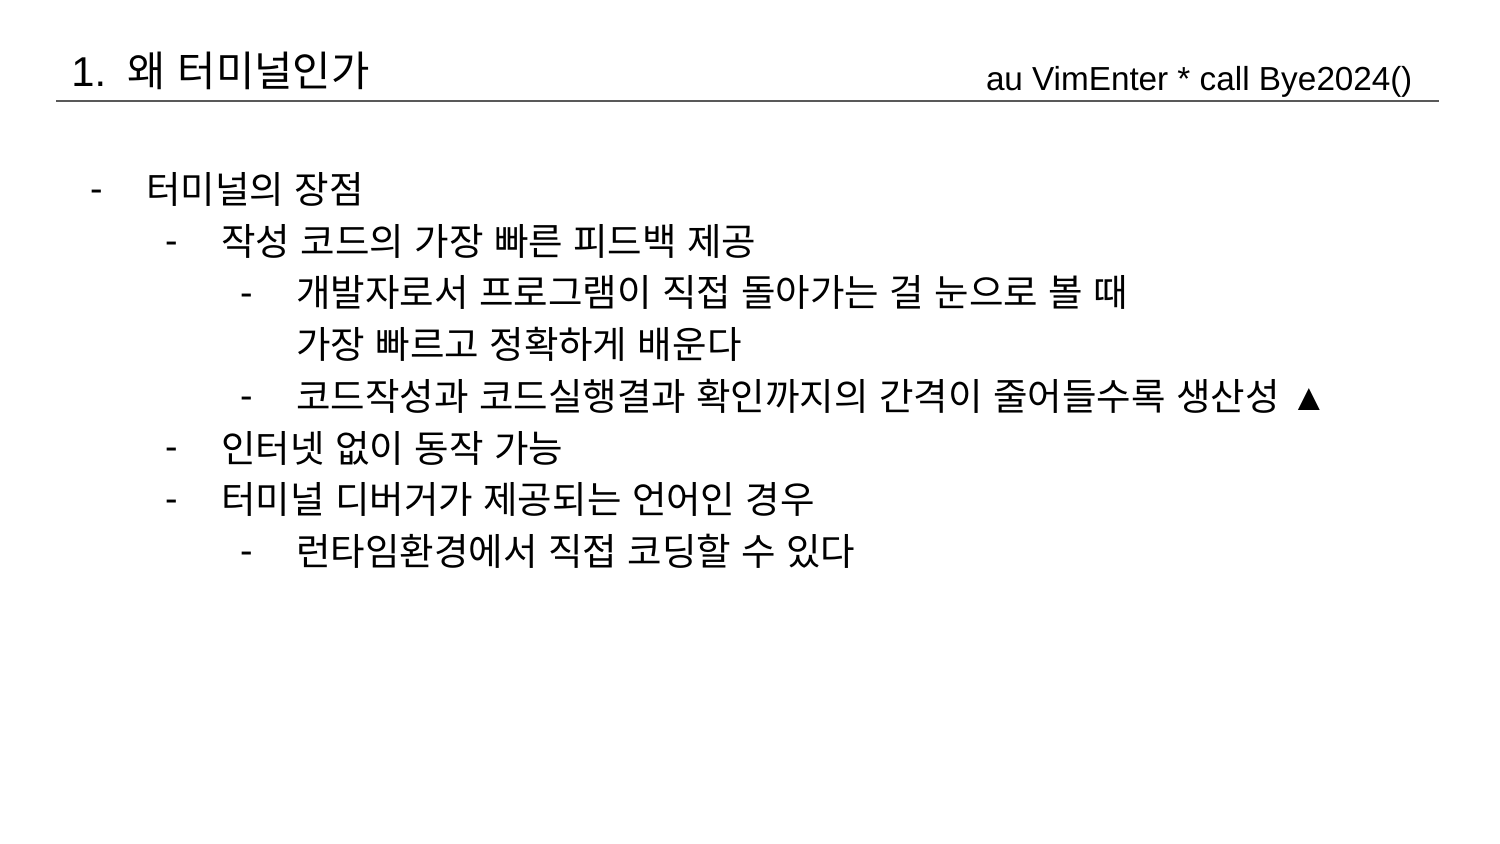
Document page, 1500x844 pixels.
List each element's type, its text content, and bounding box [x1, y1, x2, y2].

text_box 1. 왜 터미널인가 [56, 22, 539, 100]
text_box au VimEnter * call Bye2024() [971, 36, 1439, 100]
text_box 터미널의 장점 작성 코드의 가장 빠른 피드백 제공 개발자로서 프로그램이 직접 돌아가는 걸 눈으로 볼 때 가장 빠르고 정확하게 배운다 코드작성과 코드실행결과 확인까지의 간격이 줄어들수록 생산성 ▲ 인터넷 없이 동작 가능 터미널 디버거가 제공되는 언어인 경우 런타임환경에서 직접 코딩할 수 있다 [56, 144, 1427, 634]
